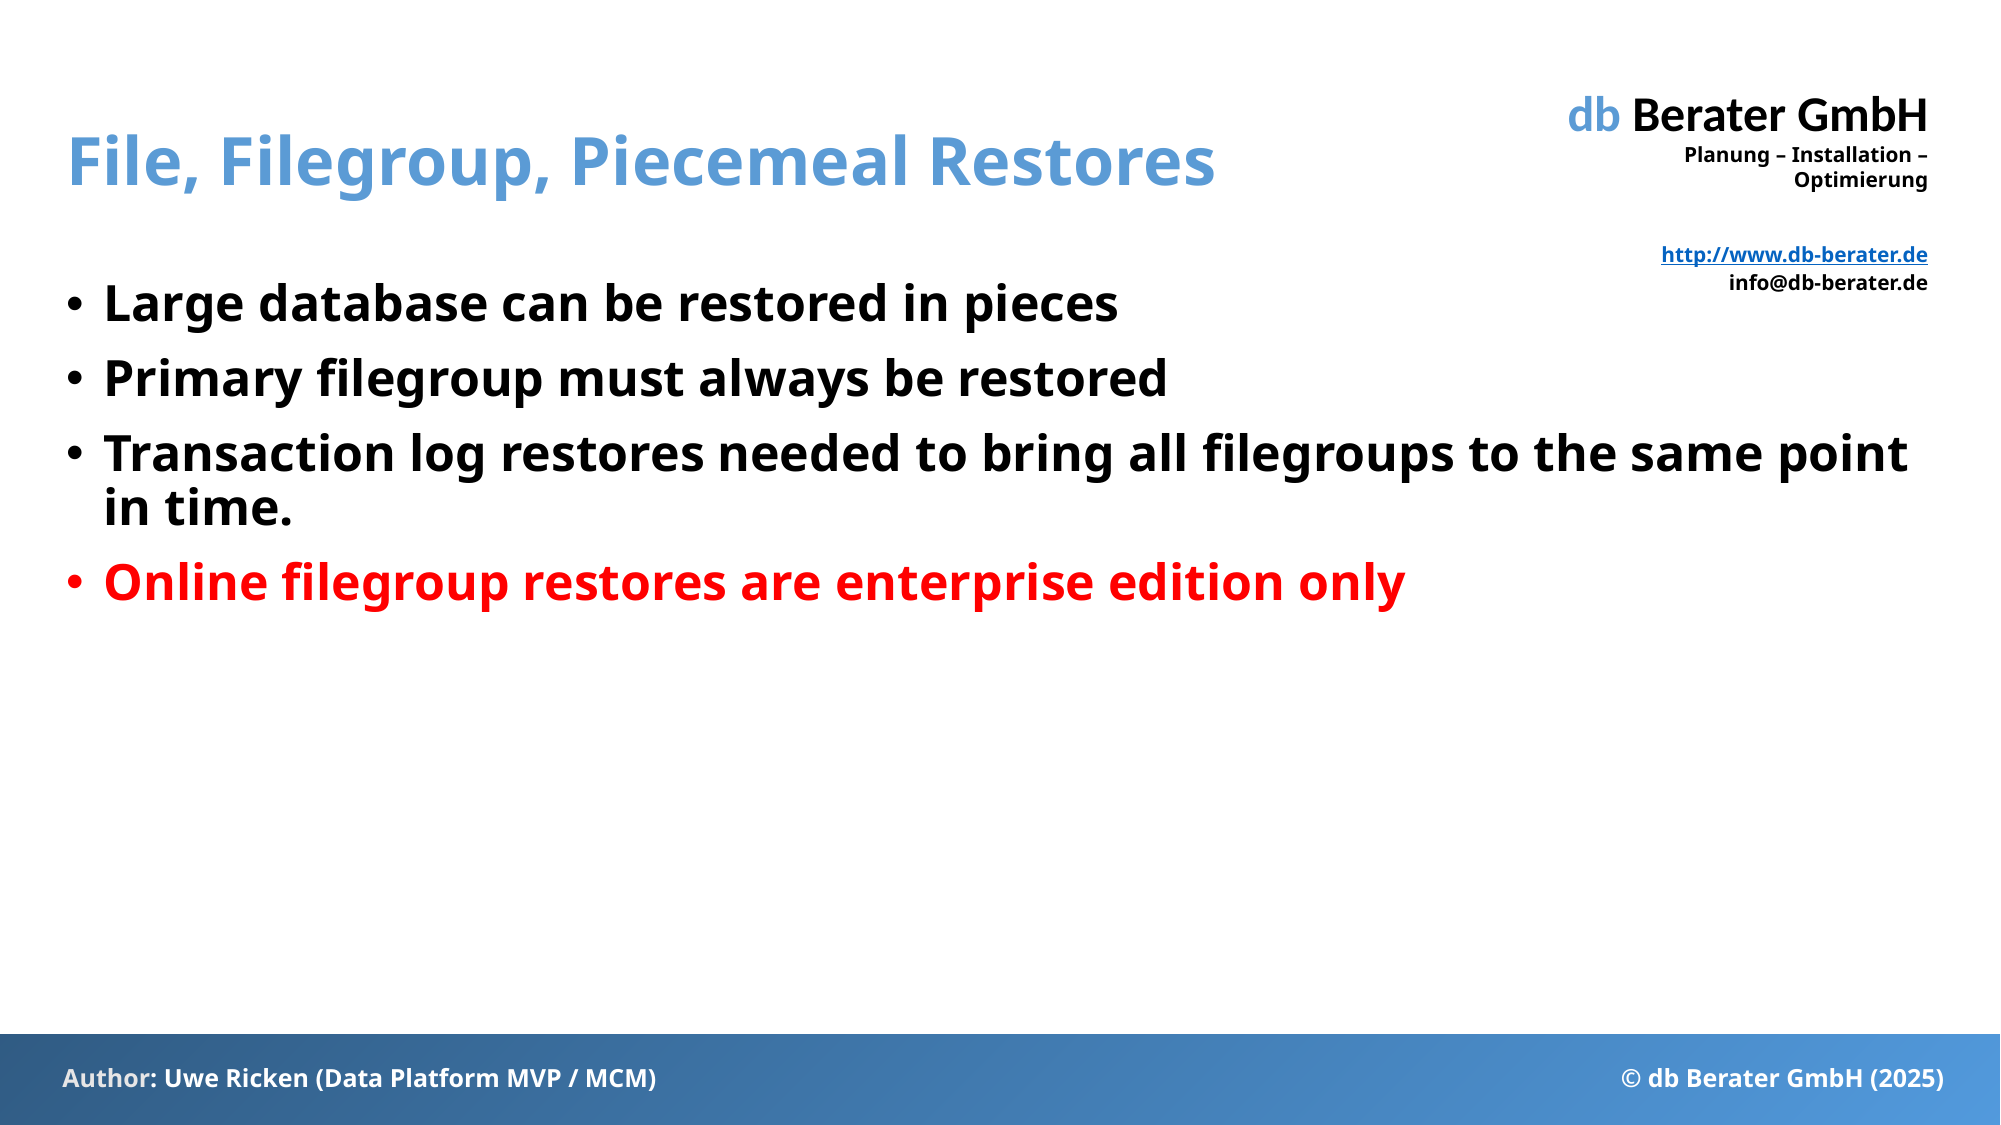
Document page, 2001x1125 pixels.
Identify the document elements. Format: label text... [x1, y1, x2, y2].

list Large database can be restored in pieces Primary filegroup must always be restored Transaction log restores needed to bring all filegroups to the same point in time. Online filegroup restores are enterprise edition only [54, 273, 1945, 1024]
title File, Filegroup, Piecemeal Restores [54, 72, 1538, 256]
